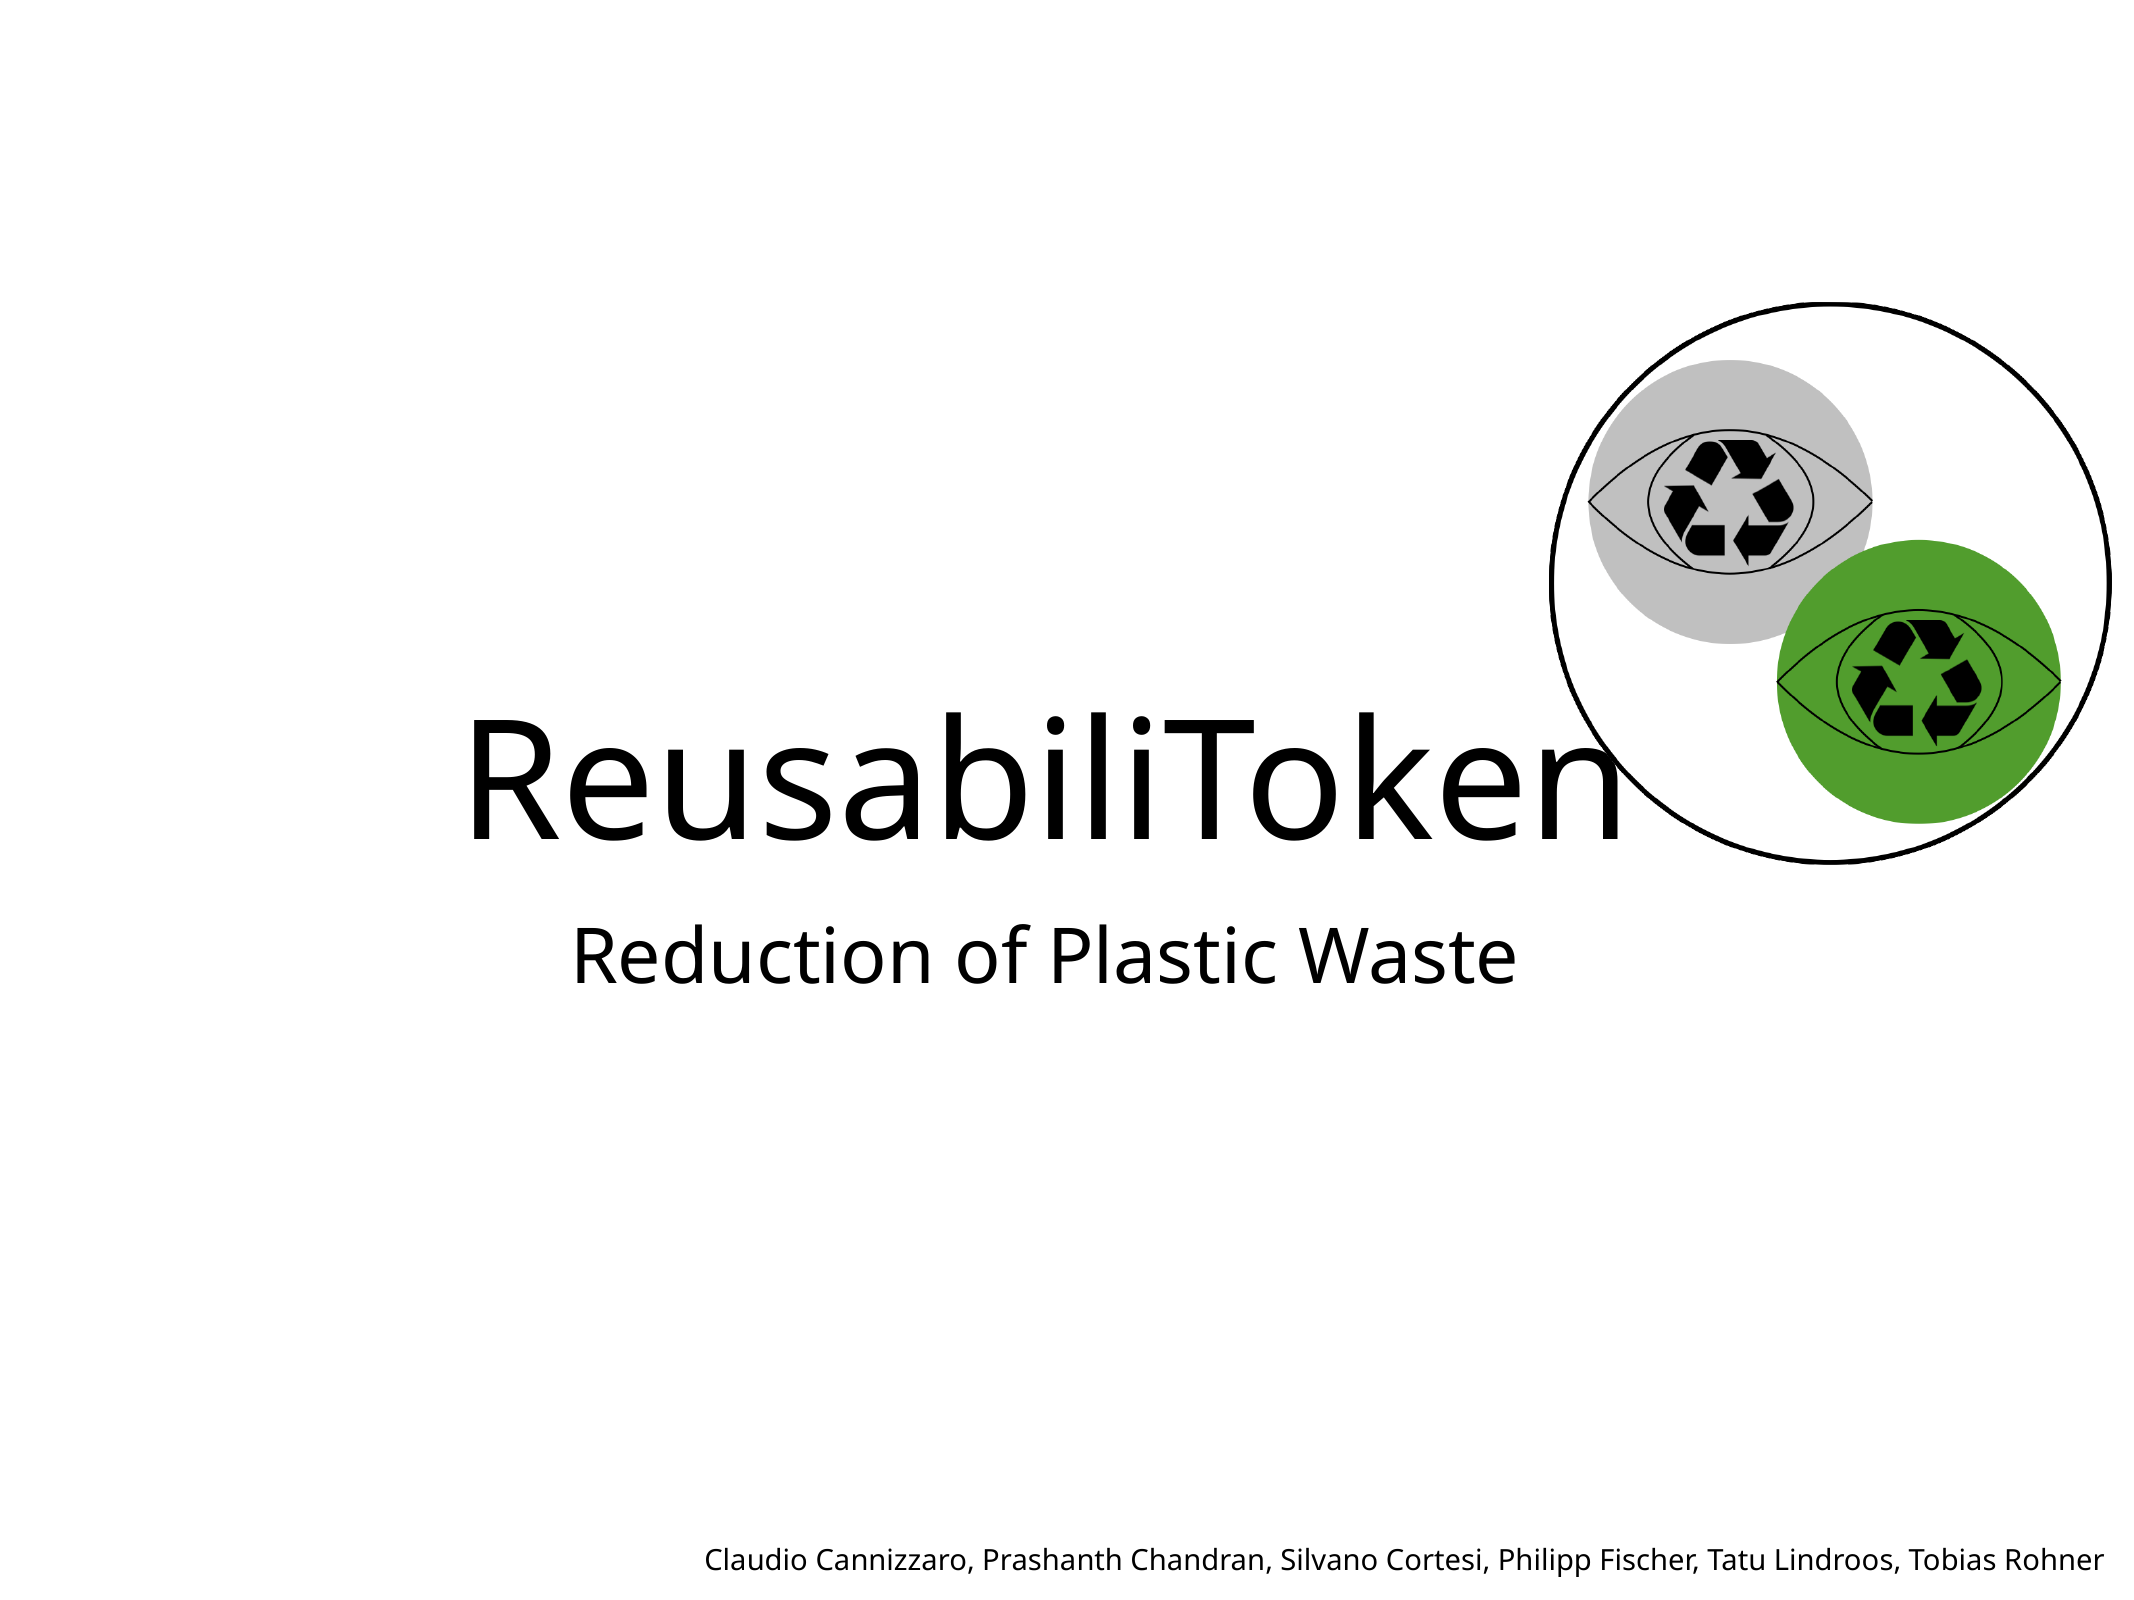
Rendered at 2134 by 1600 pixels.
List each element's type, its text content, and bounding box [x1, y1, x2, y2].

subtitle Reduction of Plastic Waste [186, 897, 1904, 1084]
picture [1541, 289, 2130, 874]
text_box Claudio Cannizzaro, Prashanth Chandran, Silvano Cortesi, Philipp Fischer, Tatu Lindroos, Tobias Rohner [696, 1533, 2122, 1585]
title ReusabiliToken [186, 338, 1904, 882]
